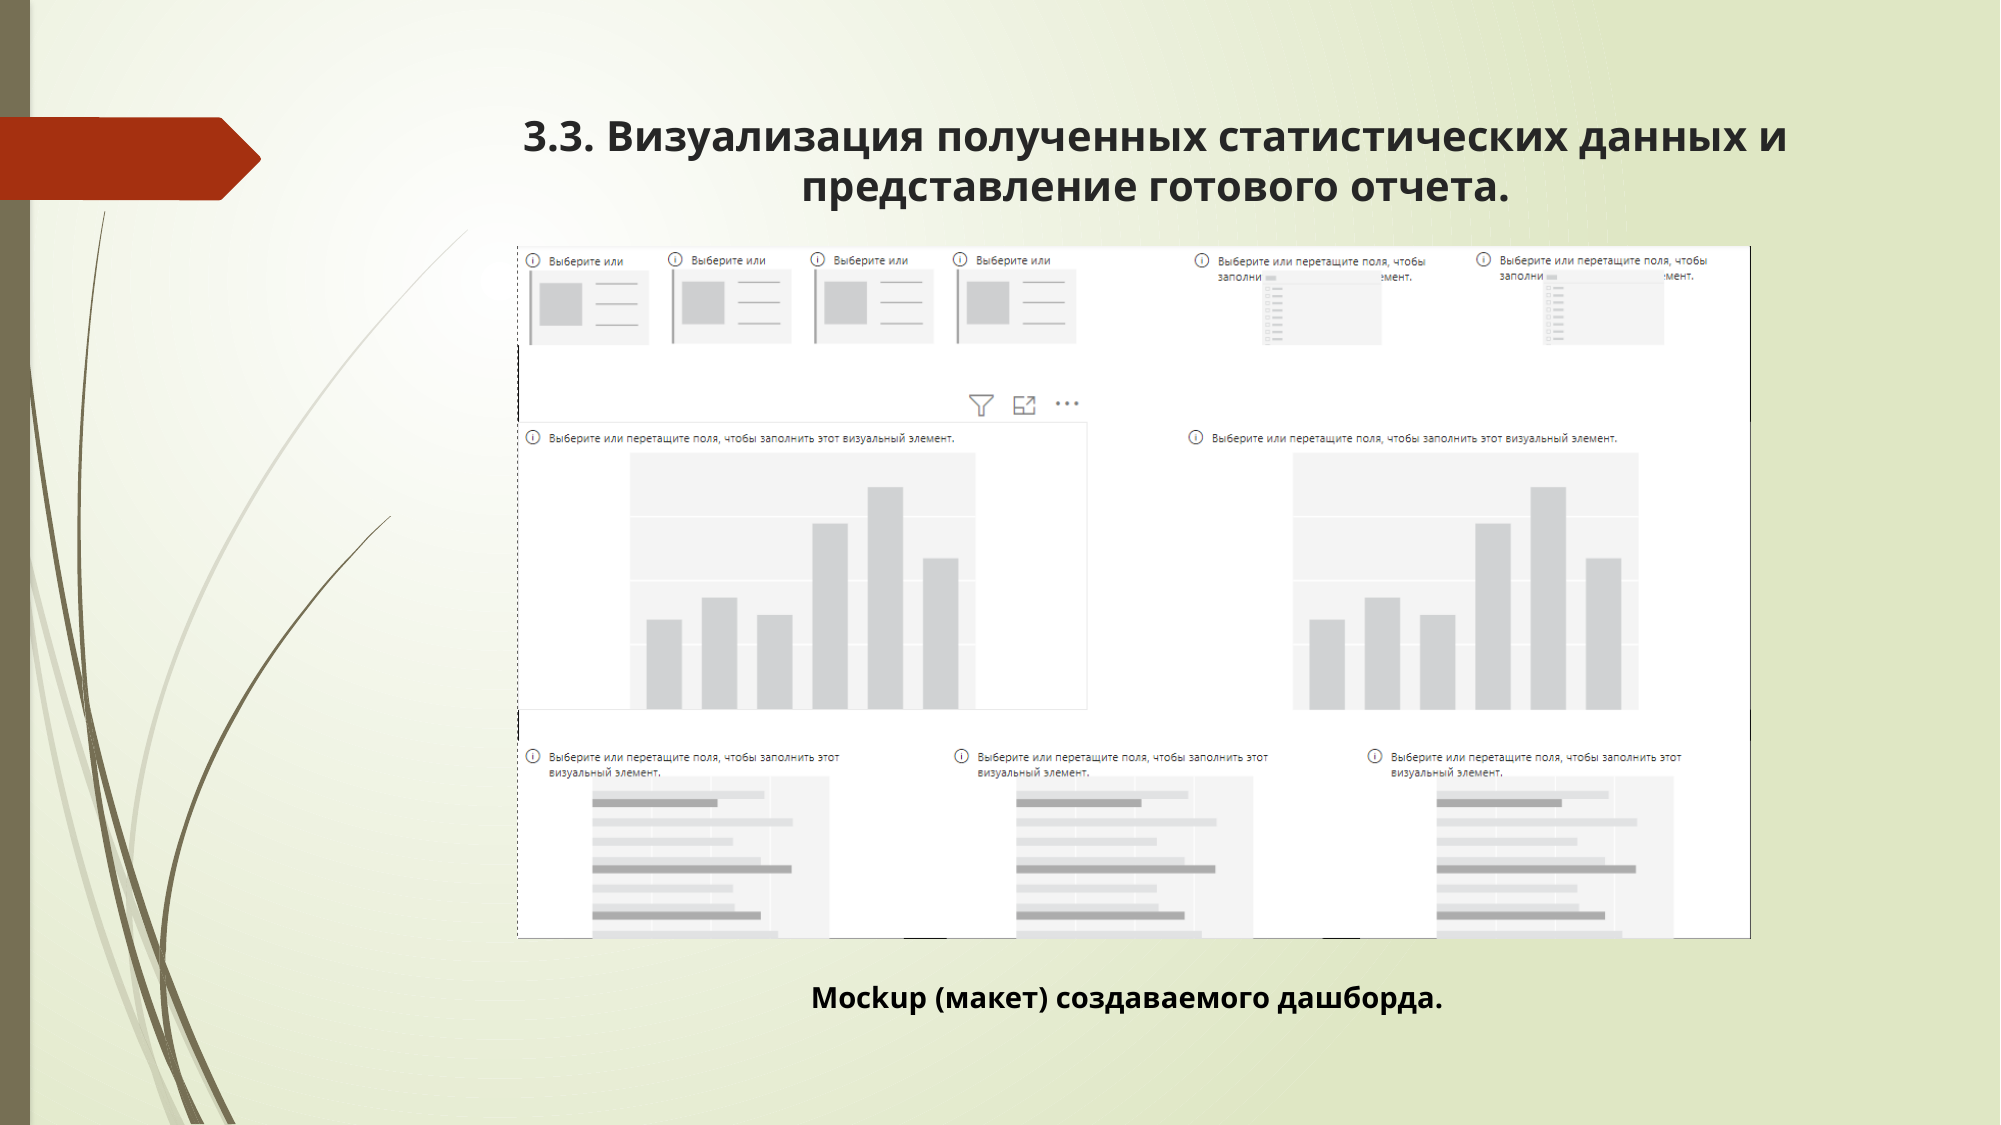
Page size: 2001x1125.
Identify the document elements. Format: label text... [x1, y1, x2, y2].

text_box Mockup (макет) создаваемого дашборда. [796, 972, 1797, 1022]
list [517, 246, 1752, 939]
title 3.3. Визуализация полученных статистических данных и представление готового отчета. [425, 102, 1888, 313]
